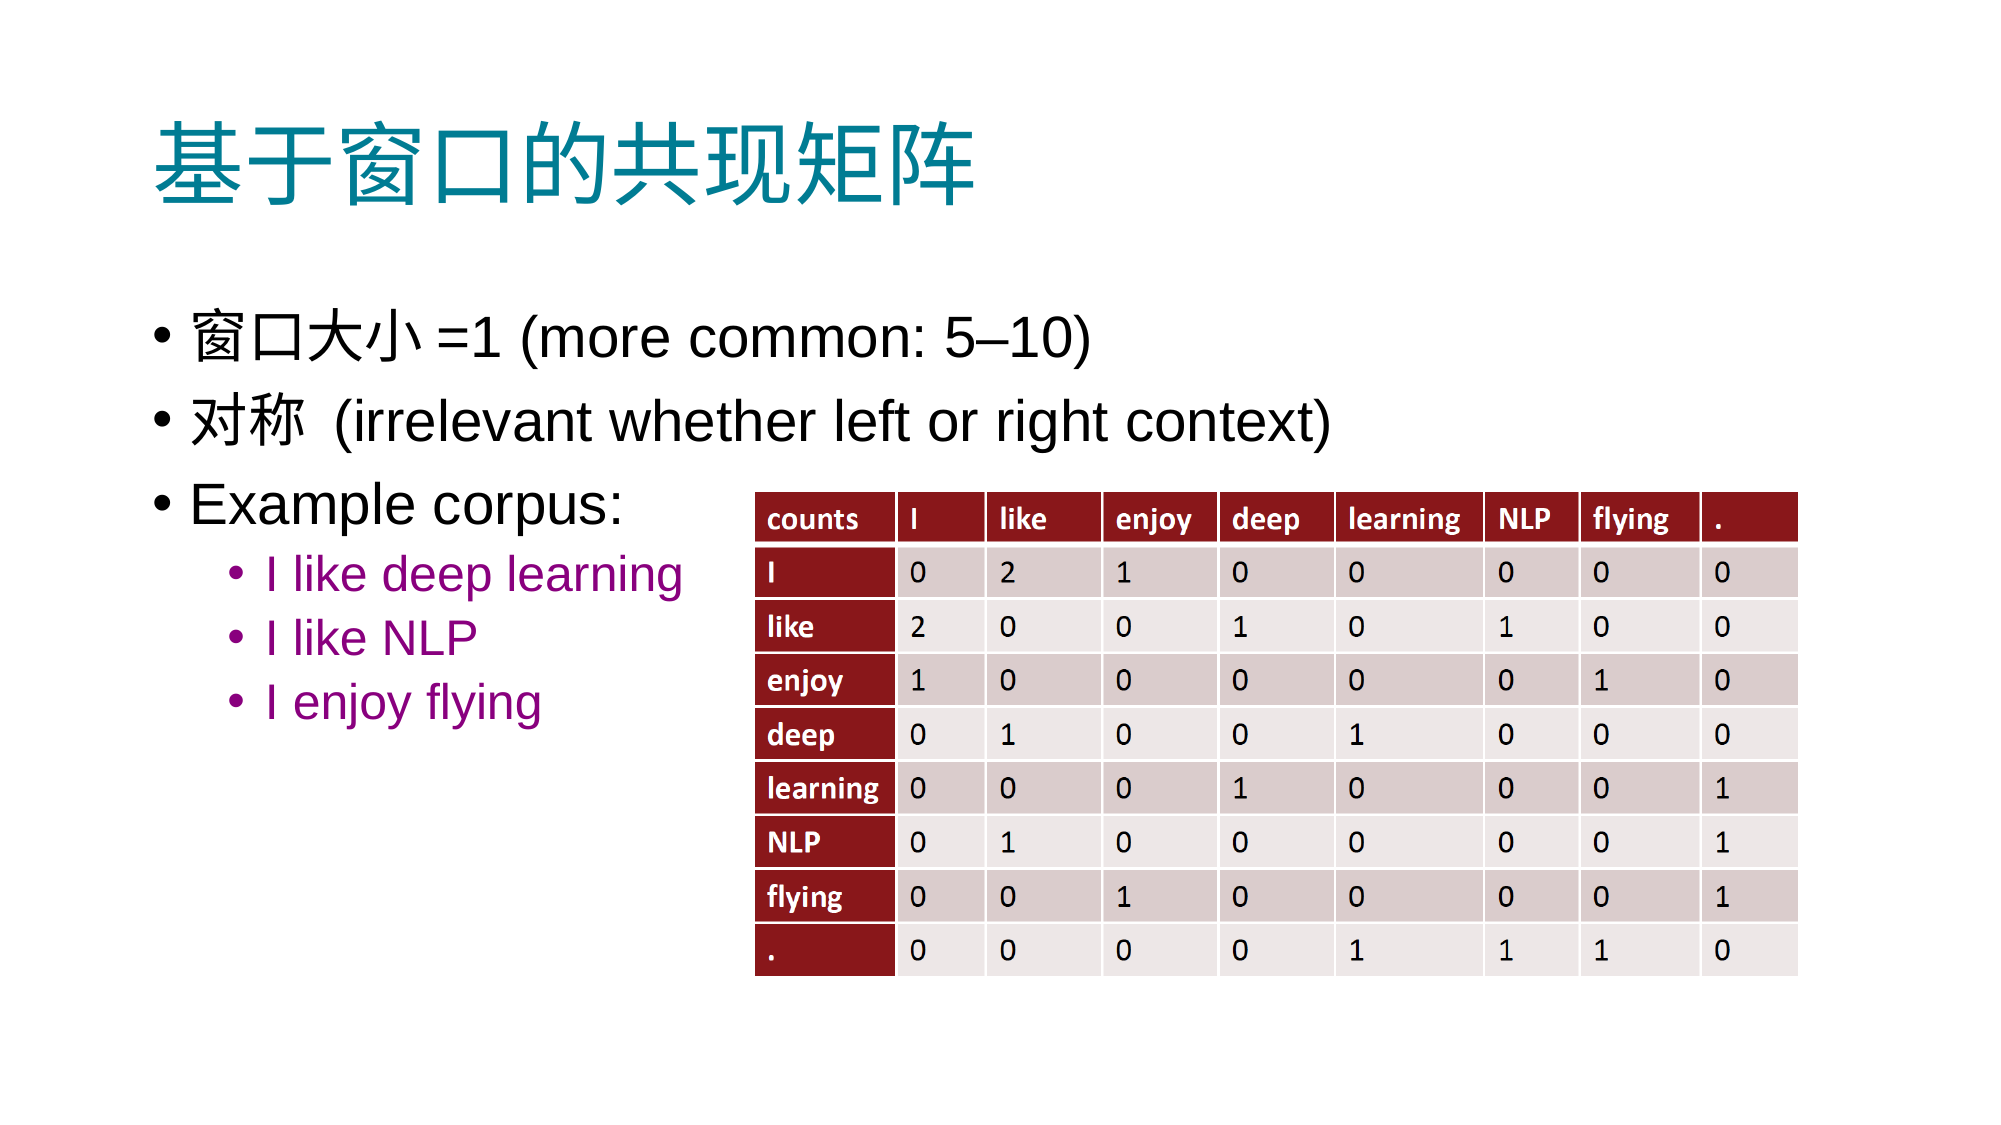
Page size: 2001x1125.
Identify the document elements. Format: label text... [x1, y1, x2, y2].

title 基于窗口的共现矩阵 [137, 59, 1863, 278]
picture [744, 483, 1805, 986]
list 窗口大小=1 (more common: 5–10) 对称 (irrelevant whether left or right context) Example corpus: I like deep learning I like NLP I enjoy flying [137, 299, 1863, 1014]
